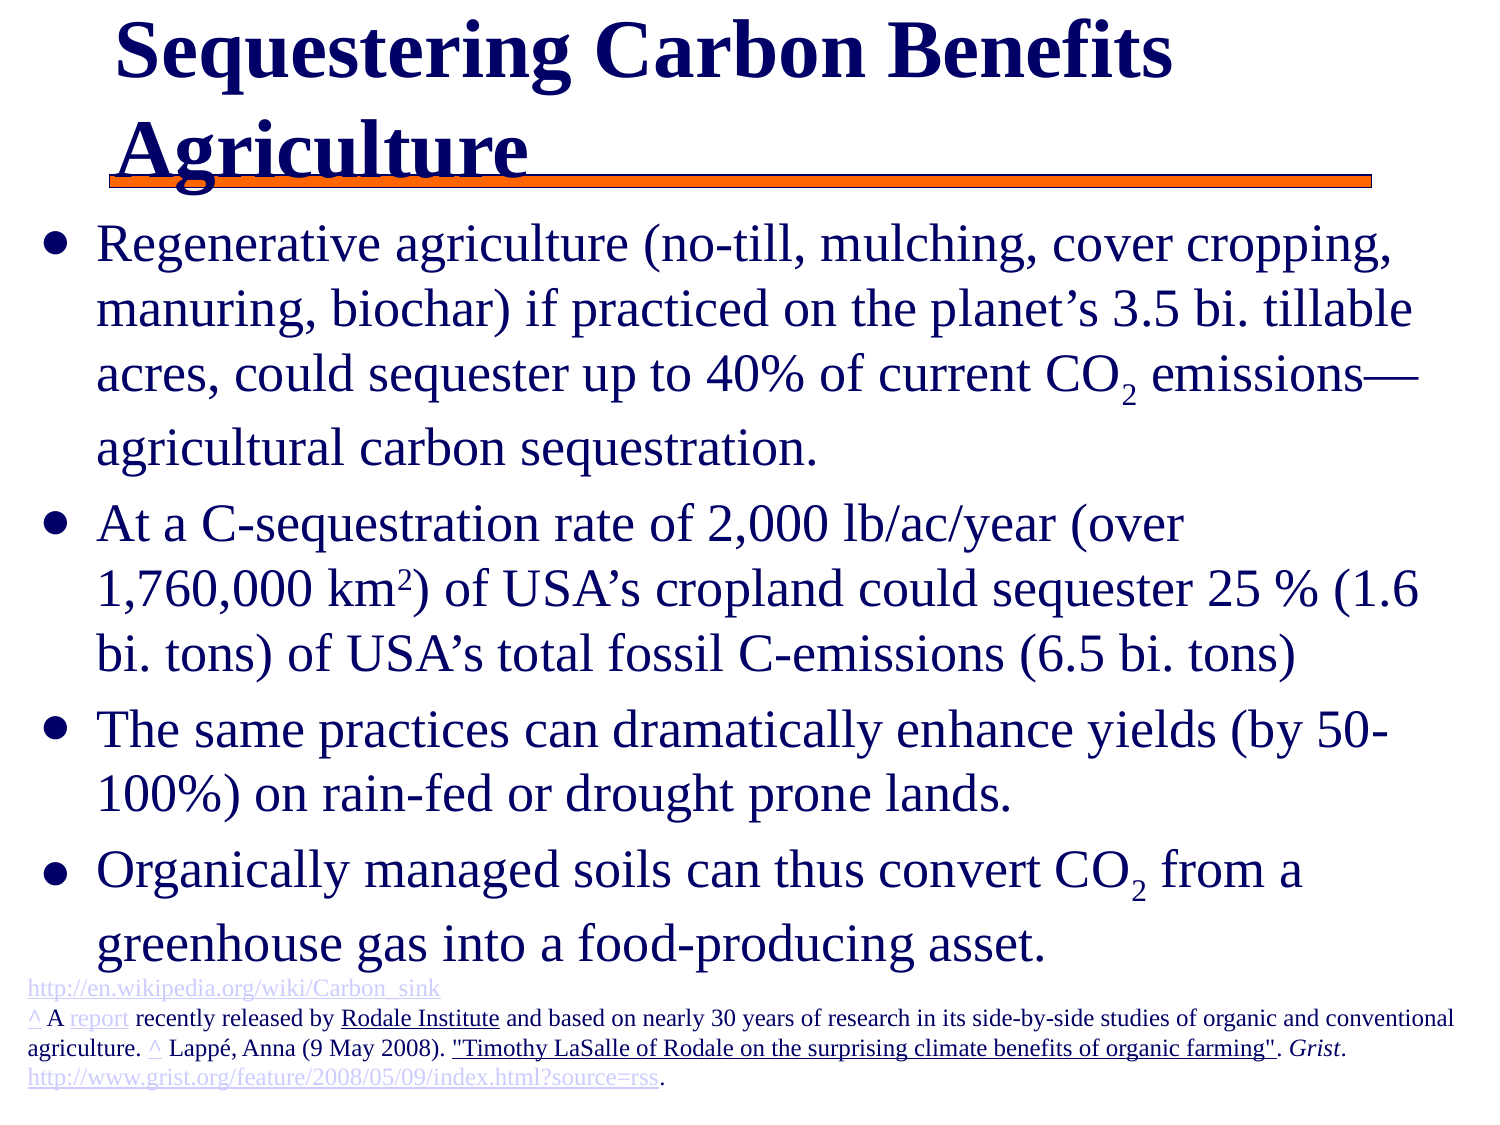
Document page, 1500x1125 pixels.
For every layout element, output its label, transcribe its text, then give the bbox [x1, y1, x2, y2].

list Regenerative agriculture (no-till, mulching, cover cropping, manuring, biochar) if practiced on the planet’s 3.5 bi. tillable acres, could sequester up to 40% of current CO2 emissions—agricultural carbon sequestration. At a C-sequestration rate of 2,000 lb/ac/year (over 1,760,000 km2) of USA’s cropland could sequester 25 % (1.6 bi. tons) of USA’s total fossil C-emissions (6.5 bi. tons) The same practices can dramatically enhance yields (by 50-100%) on rain-fed or drought prone lands. Organically managed soils can thus convert CO2 from a greenhouse gas into a food-producing asset. [24, 200, 1500, 988]
title Sequestering Carbon Benefits Agriculture [99, 12, 1375, 175]
text_box http://en.wikipedia.org/wiki/Carbon_sink ^ A report recently released by Rodale Institute and based on nearly 30 years of research in its side-by-side studies of organic and conventional agriculture. ^ Lappé, Anna (9 May 2008). "Timothy LaSalle of Rodale on the surprising climate benefits of organic farming". Grist. http://www.grist.org/feature/2008/05/09/index.html?source=rss. [12, 963, 1488, 1100]
